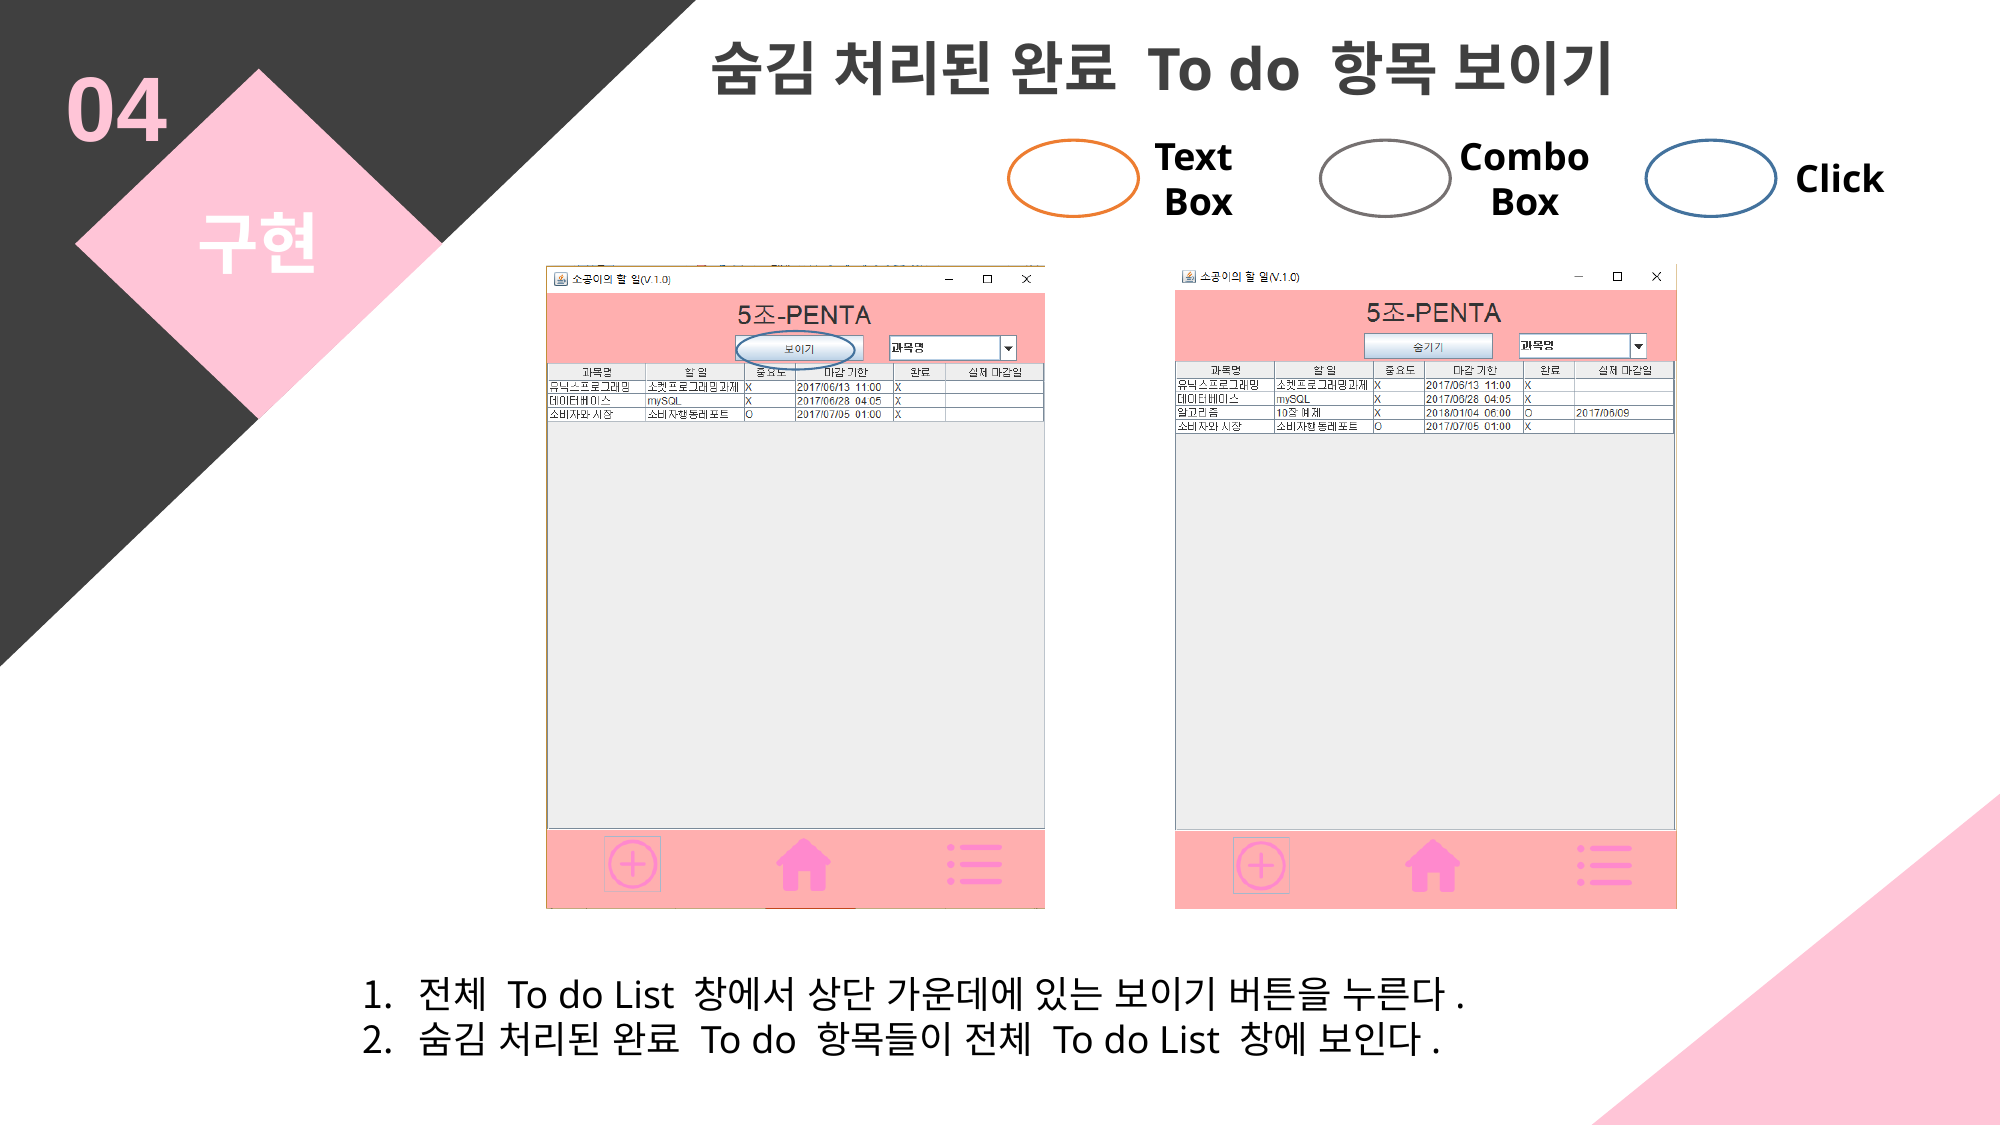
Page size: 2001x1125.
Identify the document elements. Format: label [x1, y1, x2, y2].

text_box [0, 0, 2000, 1125]
picture [1175, 264, 1677, 909]
text_box [1008, 125, 1916, 232]
picture [546, 265, 1045, 909]
